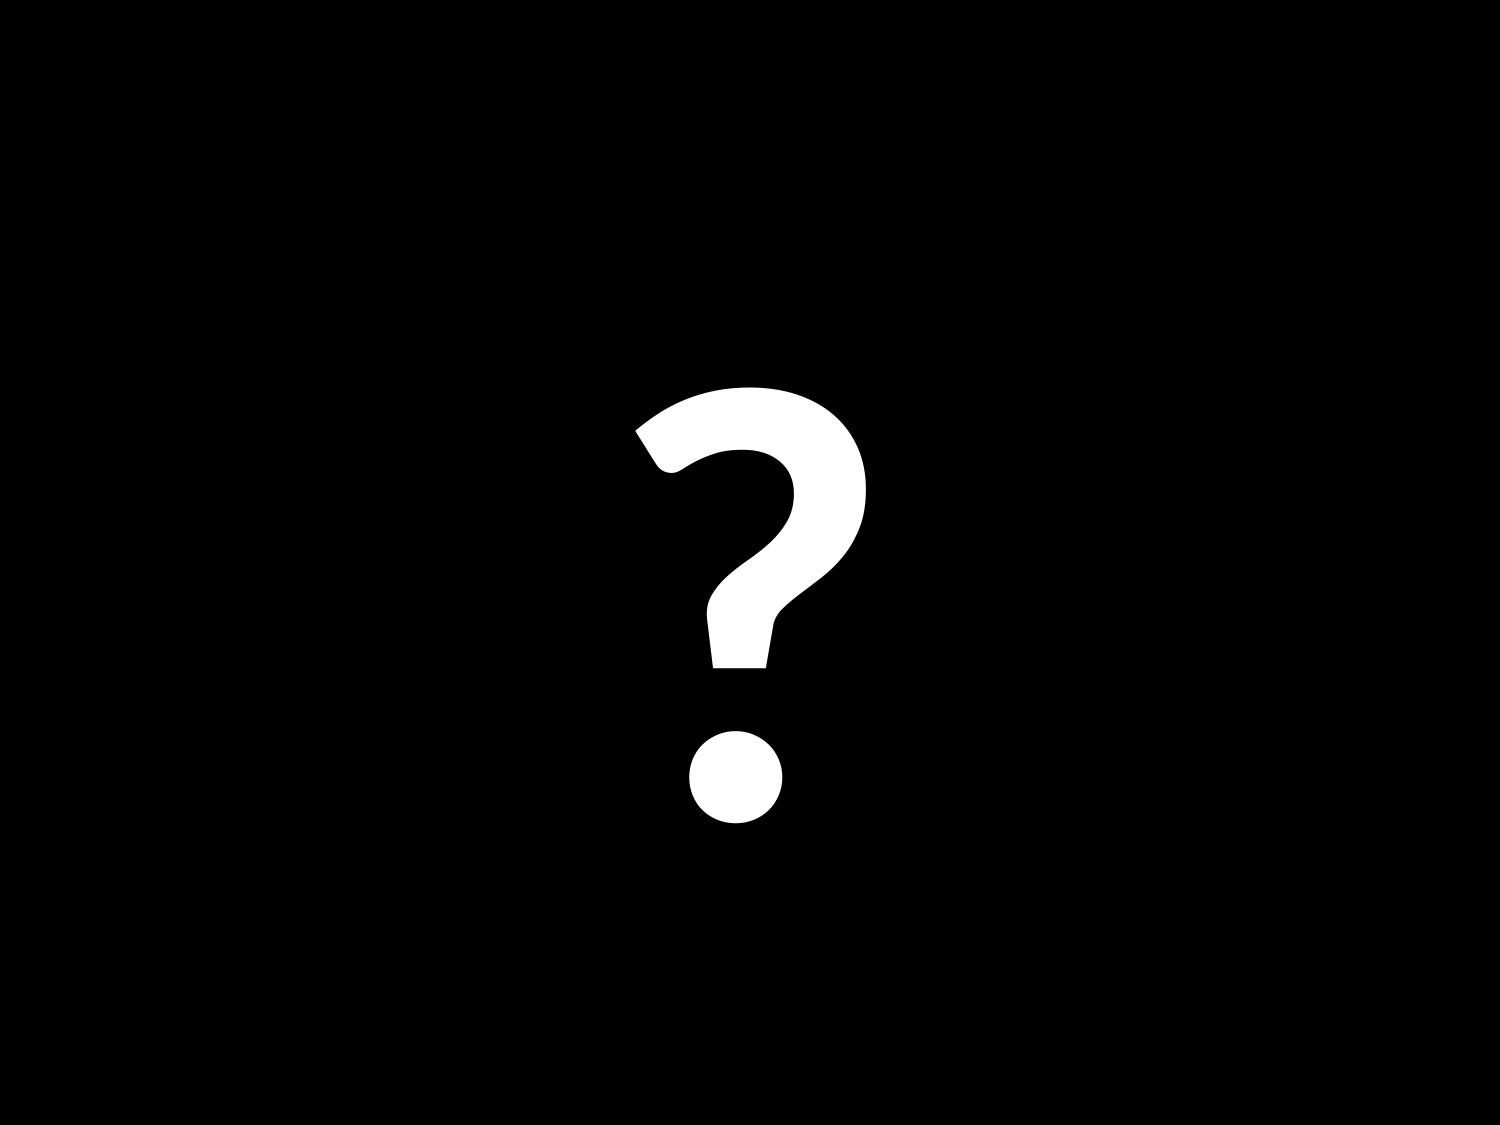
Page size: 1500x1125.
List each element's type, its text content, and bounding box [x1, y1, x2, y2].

text_box ? [590, 187, 910, 953]
